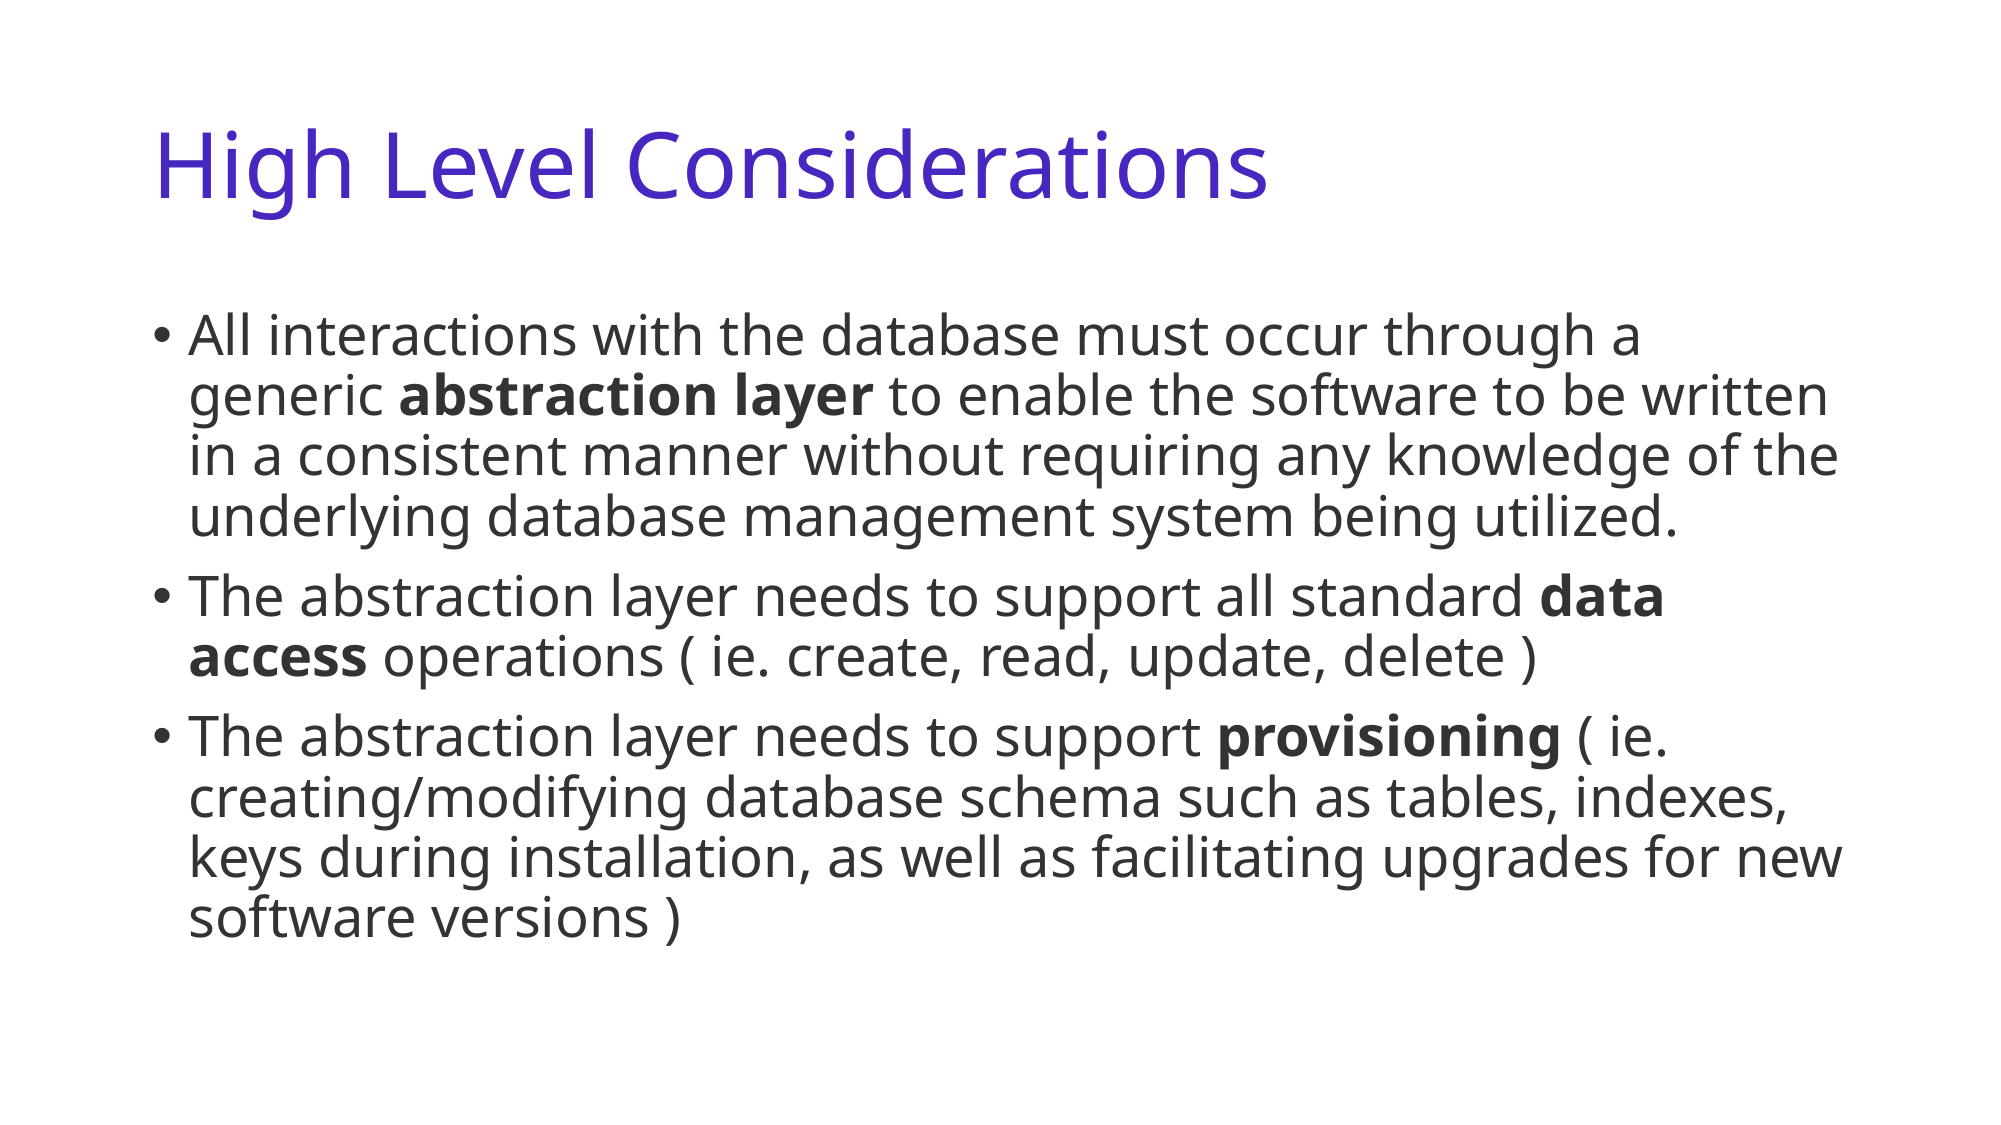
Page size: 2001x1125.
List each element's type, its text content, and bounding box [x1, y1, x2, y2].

list All interactions with the database must occur through a generic abstraction layer to enable the software to be written in a consistent manner without requiring any knowledge of the underlying database management system being utilized. The abstraction layer needs to support all standard data access operations ( ie. create, read, update, delete ) The abstraction layer needs to support provisioning ( ie. creating/modifying database schema such as tables, indexes, keys during installation, as well as facilitating upgrades for new software versions ) [137, 299, 1863, 1014]
title High Level Considerations [137, 59, 1863, 278]
